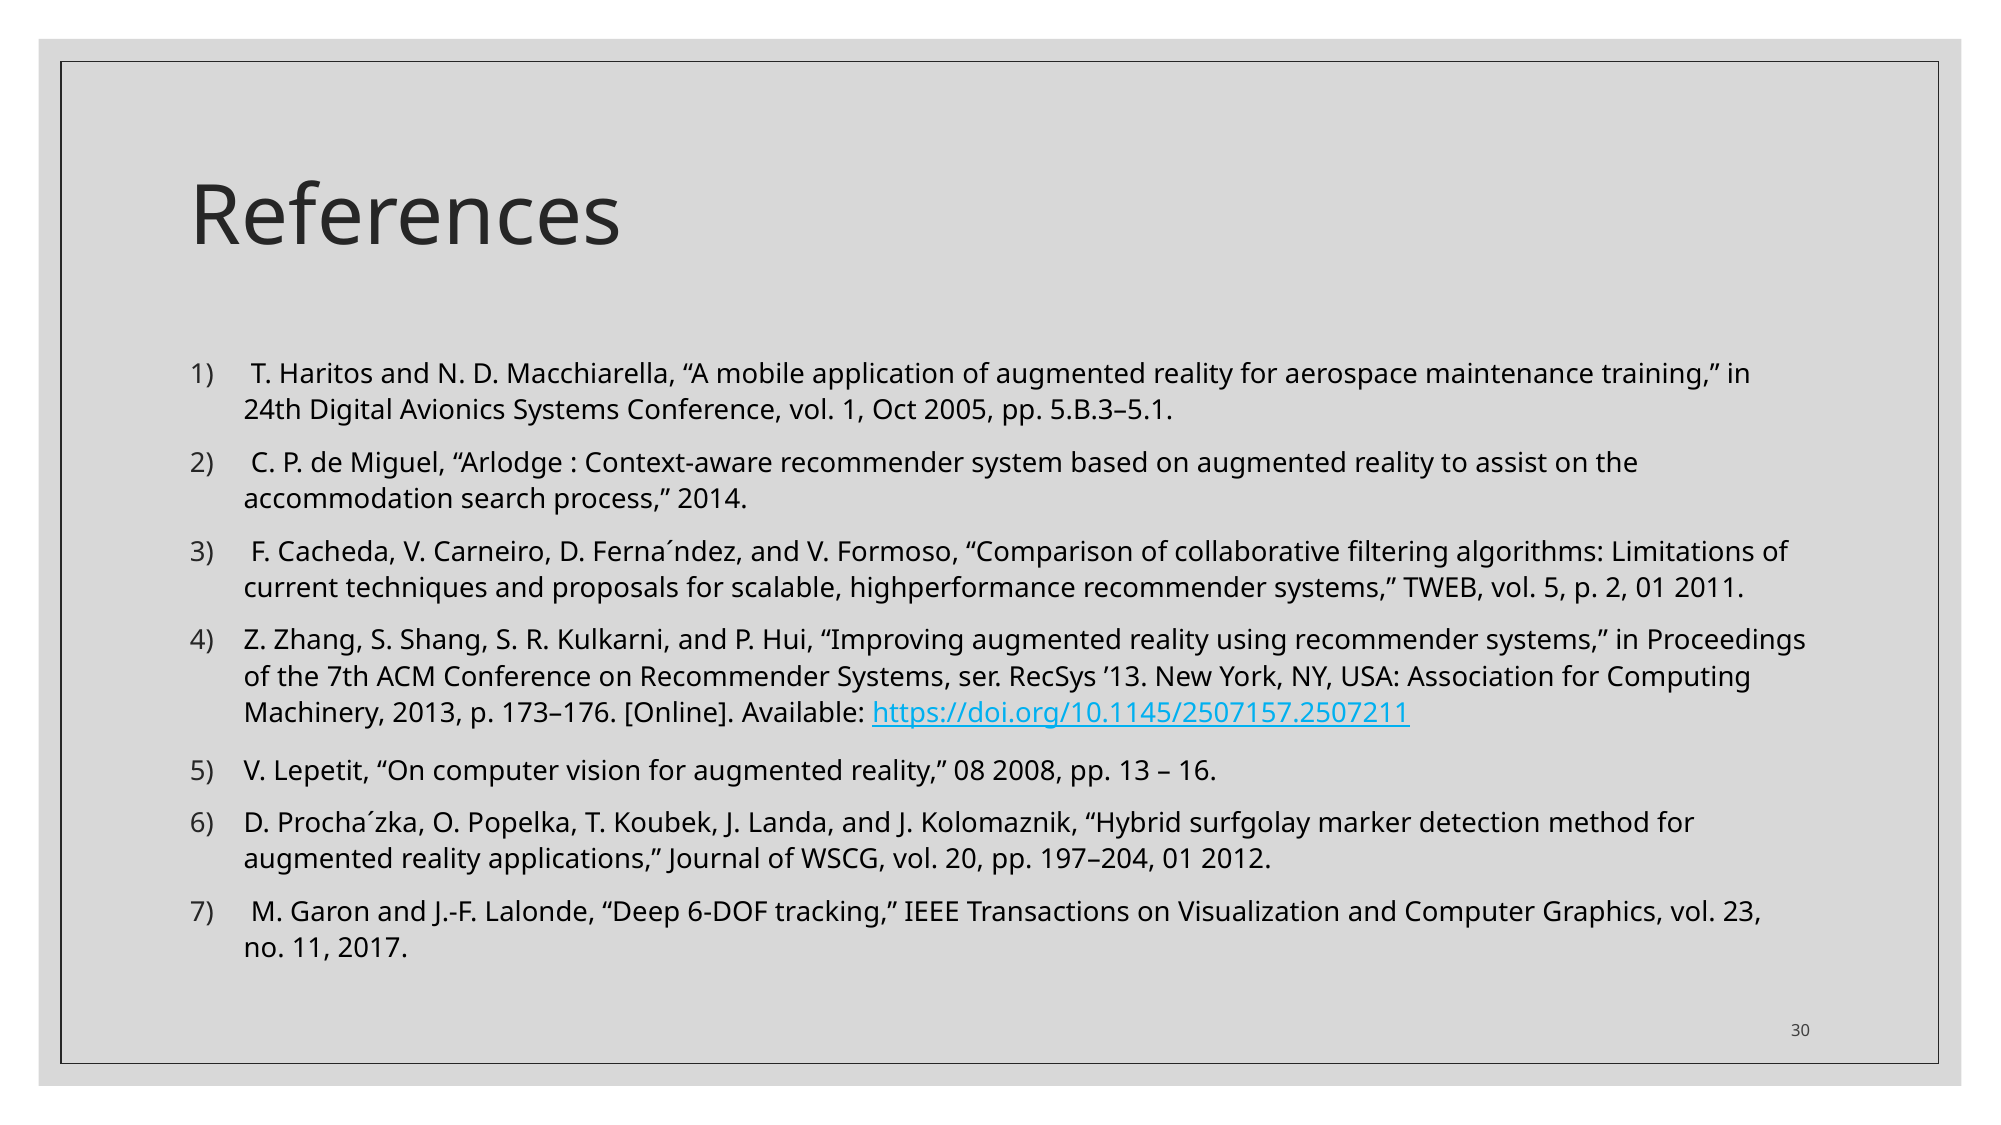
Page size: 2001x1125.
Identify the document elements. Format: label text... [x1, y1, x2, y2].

slide_number 30 [1687, 990, 1825, 1050]
list T. Haritos and N. D. Macchiarella, “A mobile application of augmented reality for aerospace maintenance training,” in 24th Digital Avionics Systems Conference, vol. 1, Oct 2005, pp. 5.B.3–5.1. C. P. de Miguel, “Arlodge : Context-aware recommender system based on augmented reality to assist on the accommodation search process,” 2014. F. Cacheda, V. Carneiro, D. Ferna´ndez, and V. Formoso, “Comparison of collaborative ﬁltering algorithms: Limitations of current techniques and proposals for scalable, highperformance recommender systems,” TWEB, vol. 5, p. 2, 01 2011. Z. Zhang, S. Shang, S. R. Kulkarni, and P. Hui, “Improving augmented reality using recommender systems,” in Proceedings of the 7th ACM Conference on Recommender Systems, ser. RecSys ’13. New York, NY, USA: Association for Computing Machinery, 2013, p. 173–176. [Online]. Available: https://doi.org/10.1145/2507157.2507211 V. Lepetit, “On computer vision for augmented reality,” 08 2008, pp. 13 – 16. D. Procha´zka, O. Popelka, T. Koubek, J. Landa, and J. Kolomaznik, “Hybrid surfgolay marker detection method for augmented reality applications,” Journal of WSCG, vol. 20, pp. 197–204, 01 2012. M. Garon and J.-F. Lalonde, “Deep 6-DOF tracking,” IEEE Transactions on Visualization and Computer Graphics, vol. 23, no. 11, 2017. [174, 345, 1825, 977]
title References [174, 105, 1825, 331]
